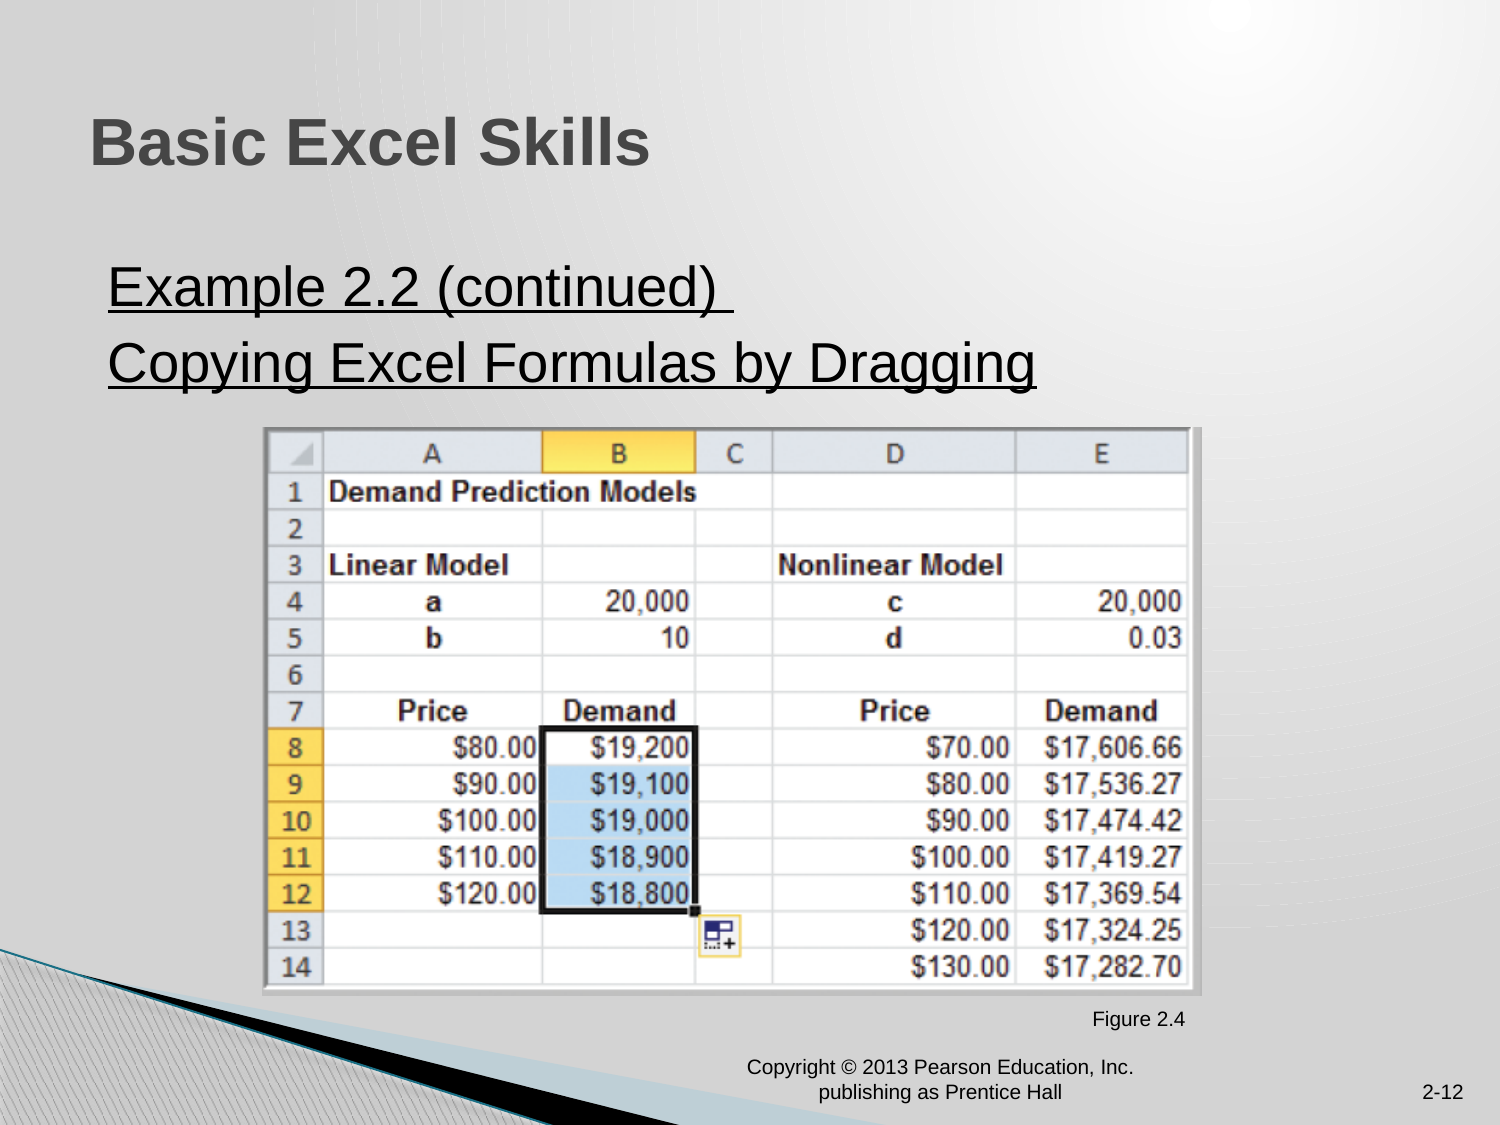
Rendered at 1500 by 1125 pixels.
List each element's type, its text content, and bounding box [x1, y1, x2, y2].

list Example 2.2 (continued) Copying Excel Formulas by Dragging [74, 242, 1426, 986]
footer Copyright © 2013 Pearson Education, Inc. publishing as Prentice Hall [718, 1051, 1163, 1112]
title Basic Excel Skills [75, 45, 1425, 233]
slide_number 2-12 [1362, 1051, 1479, 1112]
text_box Figure 2.4 [1077, 1008, 1201, 1038]
picture [262, 426, 1202, 997]
